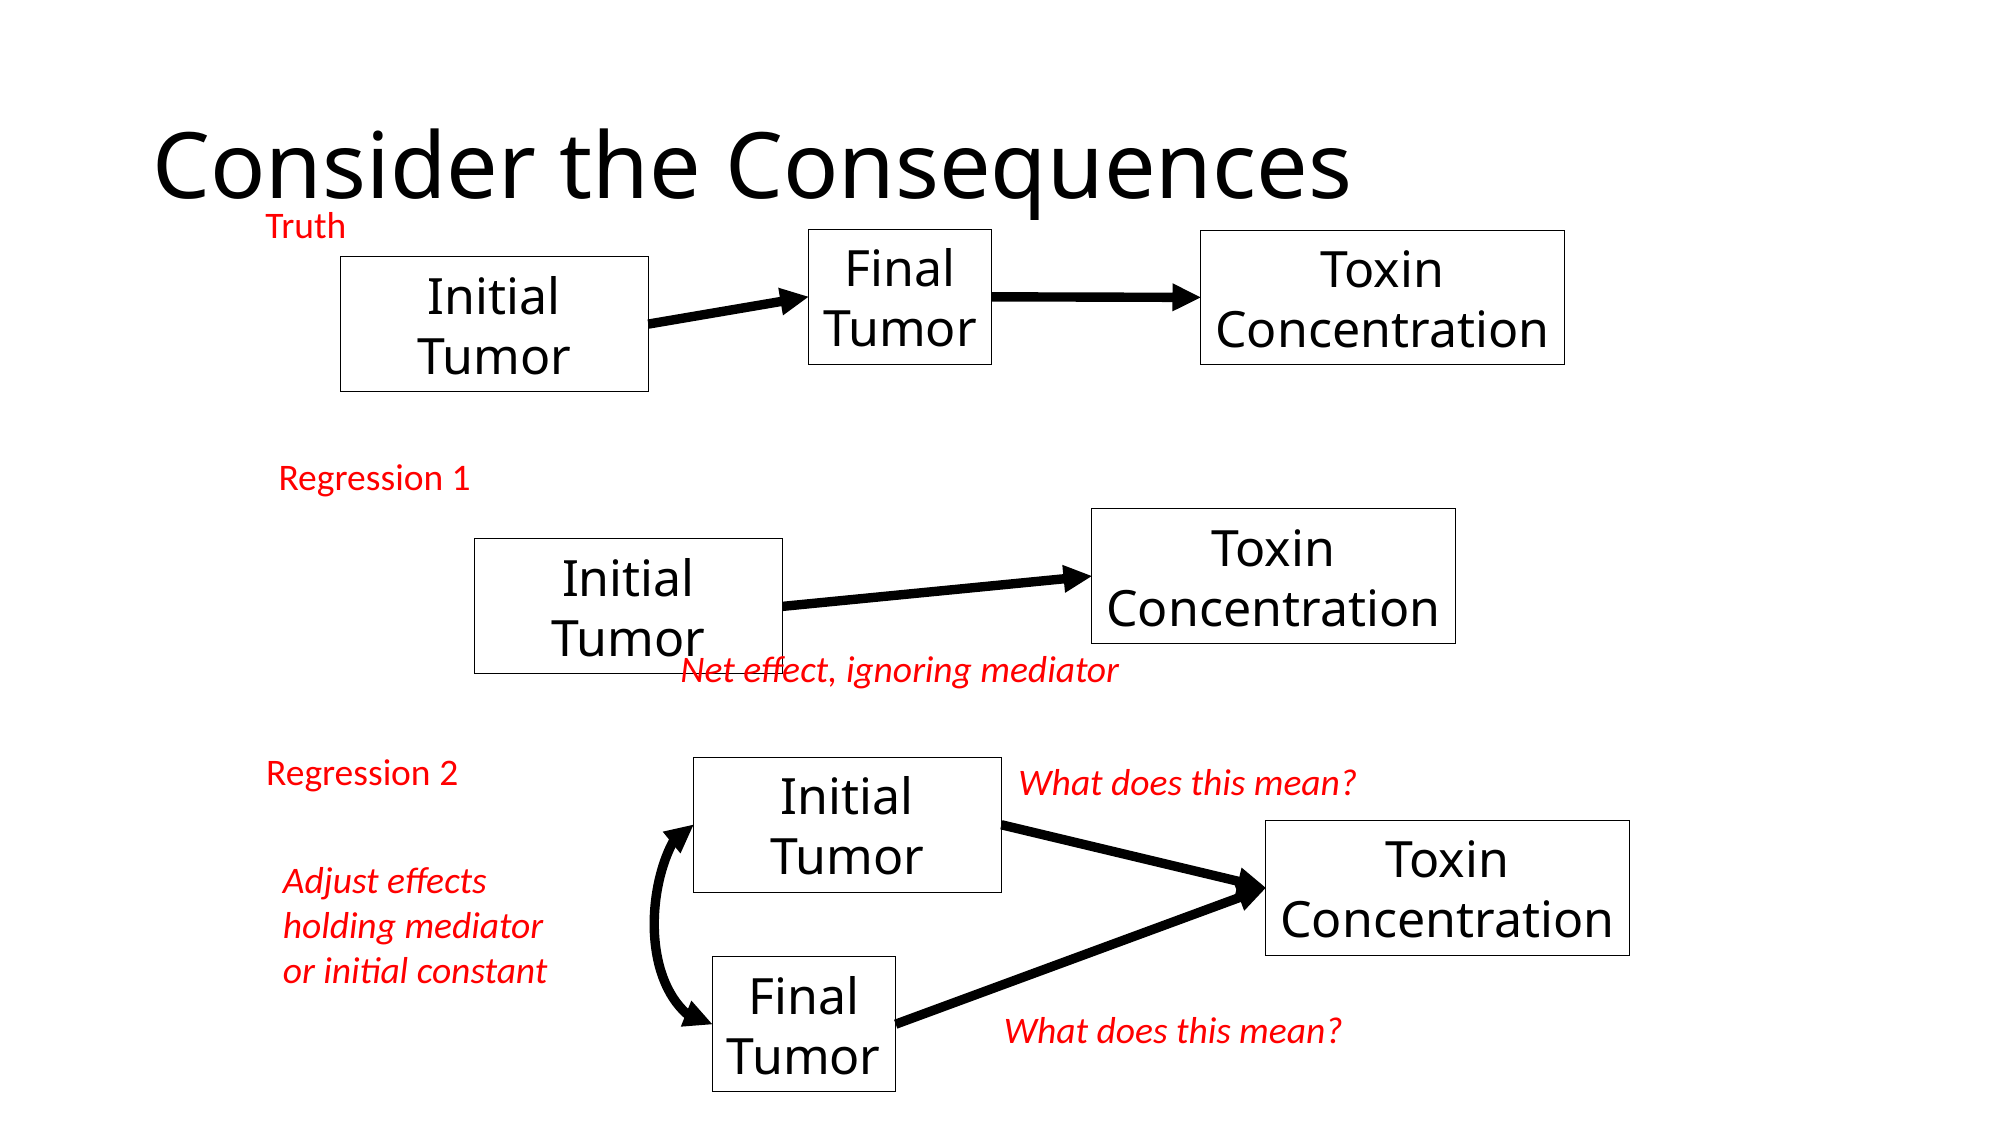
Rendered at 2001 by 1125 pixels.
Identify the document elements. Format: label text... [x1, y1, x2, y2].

text_box Toxin Concentration [1270, 820, 1630, 956]
text_box Regression 1 [263, 445, 487, 506]
text_box Adjust effects holding mediator or initial constant [268, 848, 567, 999]
text_box What does this mean? [989, 998, 1359, 1059]
text_box Initial Tumor [693, 757, 1002, 893]
title Consider the Consequences [137, 59, 1863, 278]
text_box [693, 795, 718, 1025]
text_box Toxin Concentration [1091, 508, 1456, 644]
text_box Final Tumor [712, 956, 896, 1092]
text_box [890, 888, 1270, 1025]
text_box What does this mean? [1003, 750, 1373, 811]
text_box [1001, 795, 1270, 889]
text_box Toxin Concentration [1200, 230, 1565, 365]
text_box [648, 294, 814, 298]
text_box Truth [250, 193, 362, 254]
text_box Regression 2 [251, 740, 474, 800]
text_box Initial Tumor [340, 256, 649, 392]
text_box Initial Tumor [474, 538, 783, 674]
text_box Net effect, ignoring mediator [665, 638, 1135, 698]
text_box Final Tumor [808, 229, 992, 365]
